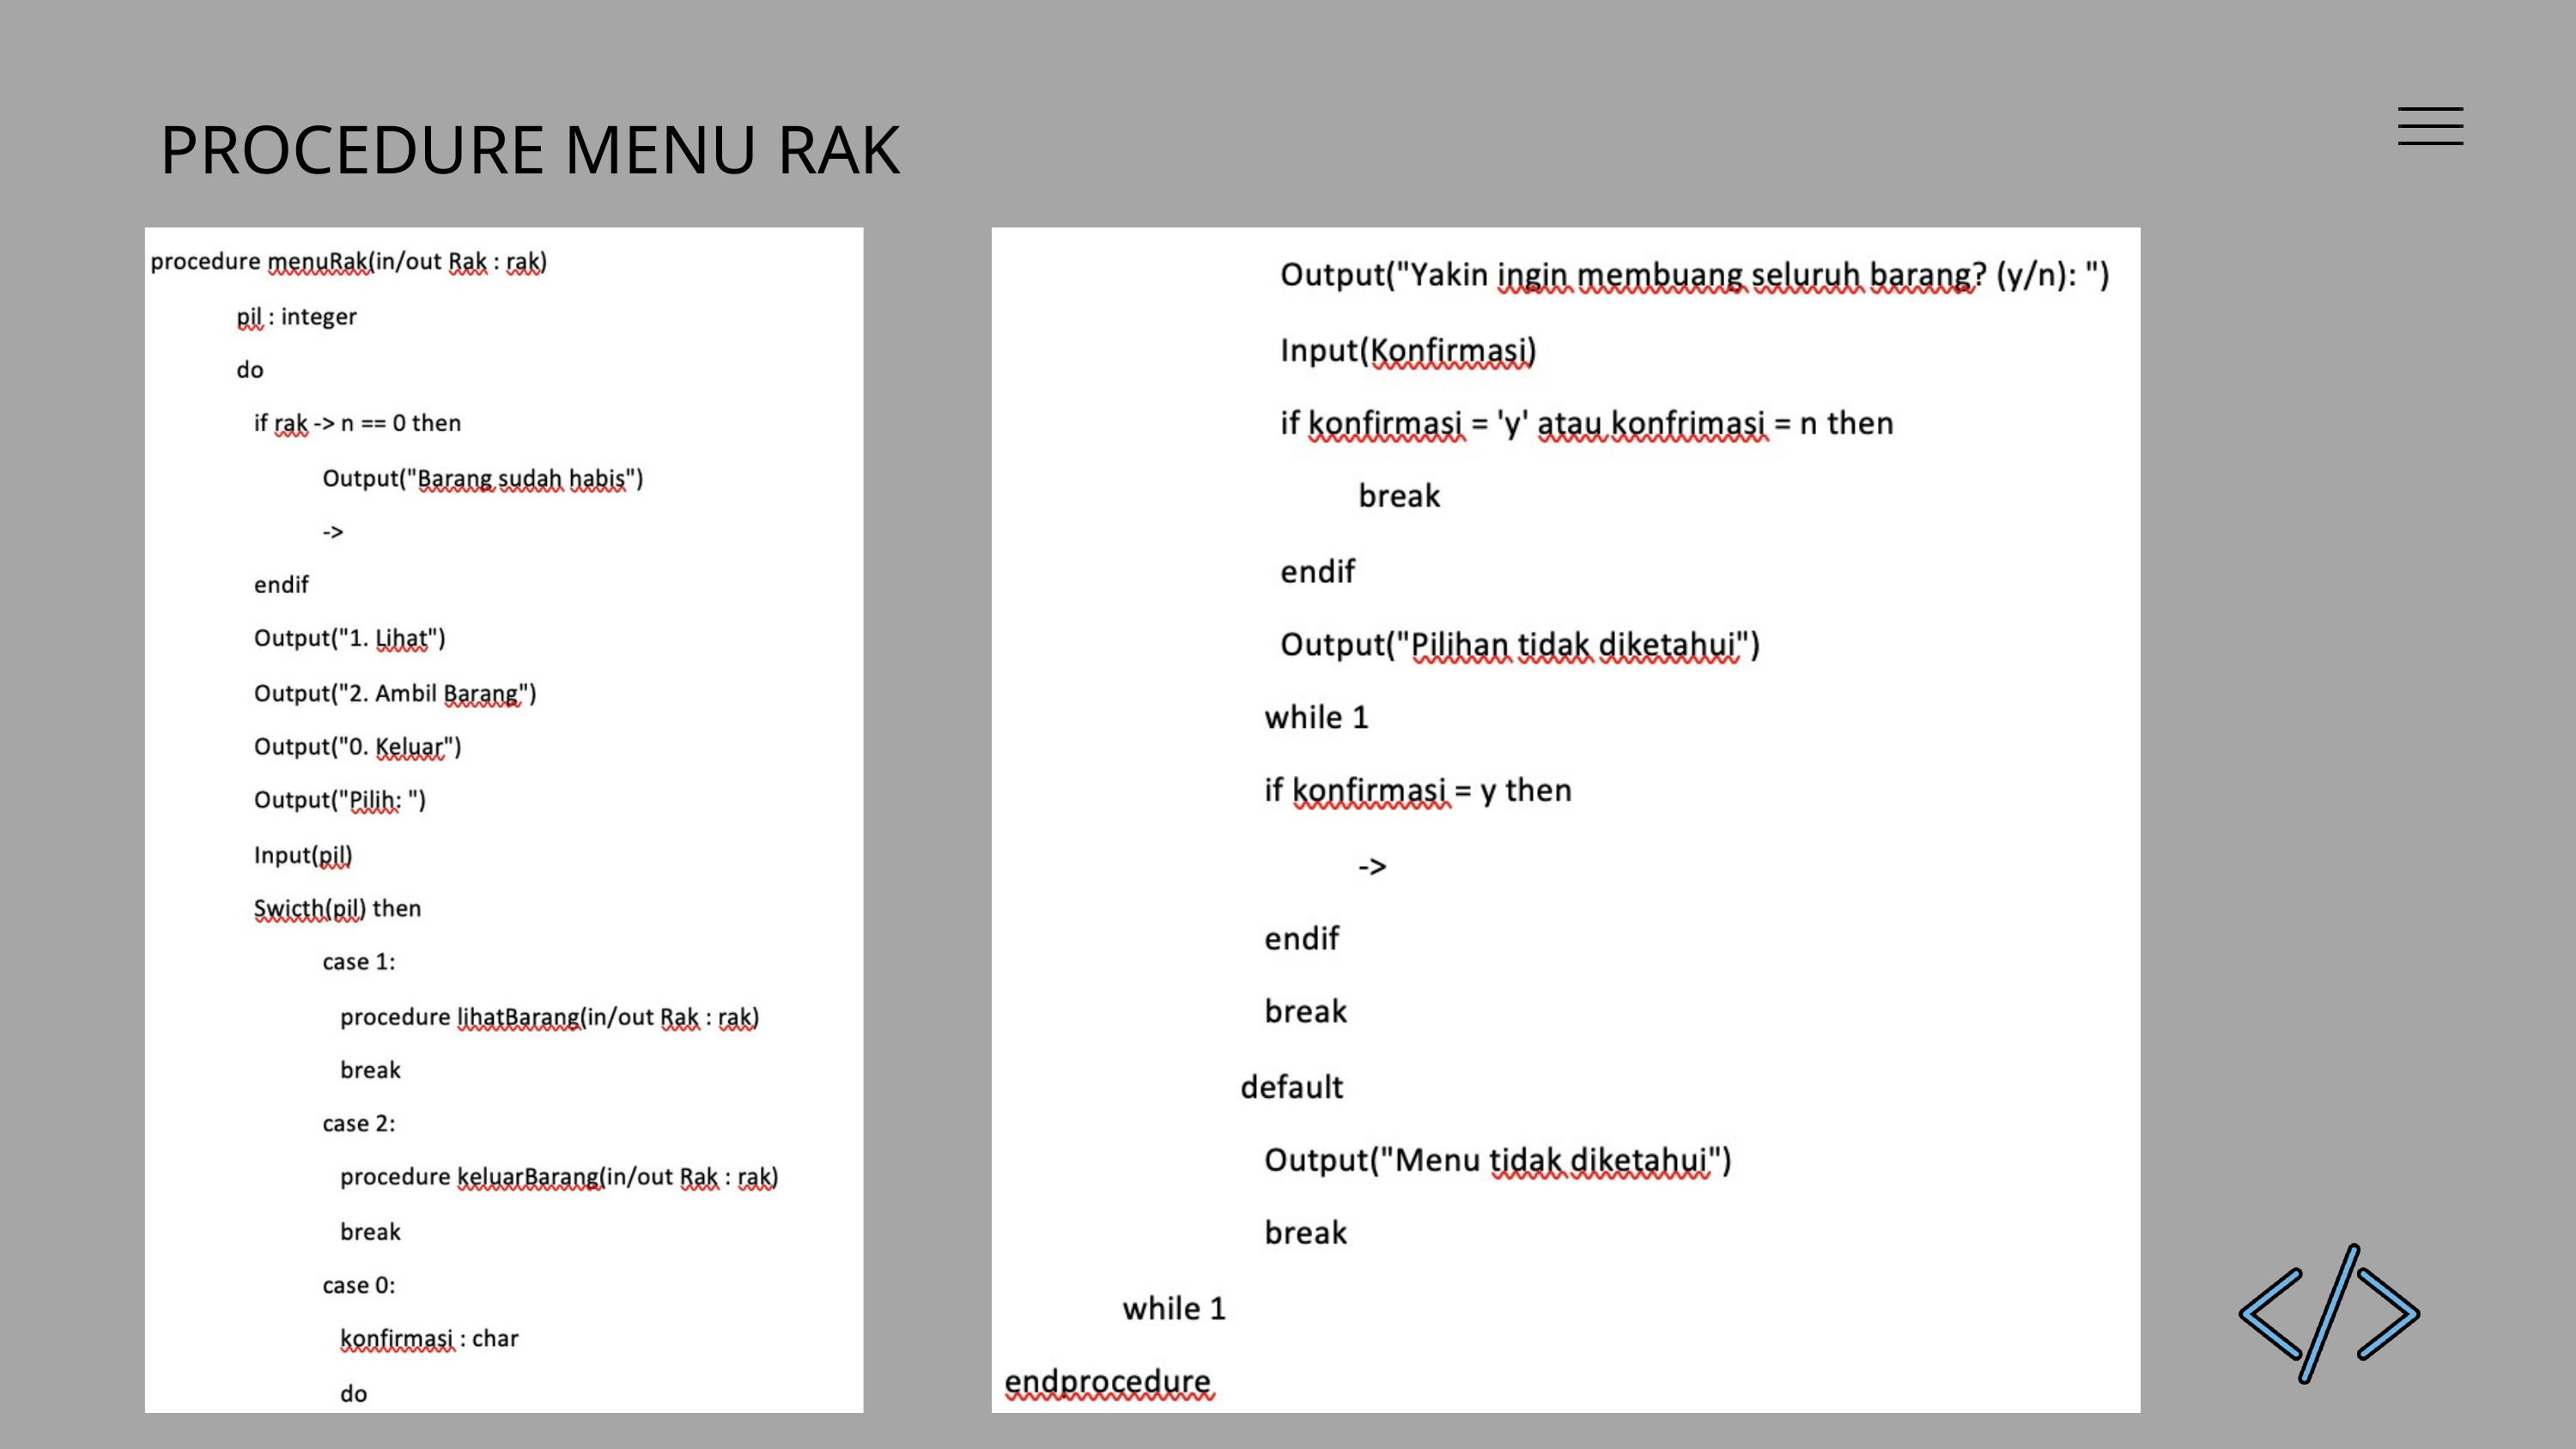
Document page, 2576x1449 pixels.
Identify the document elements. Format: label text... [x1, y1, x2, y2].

text_box PROCEDURE MENU RAK [144, 94, 916, 188]
picture [2239, 1243, 2421, 1385]
picture [2398, 107, 2464, 145]
picture [144, 227, 864, 1413]
picture [991, 227, 2142, 1413]
